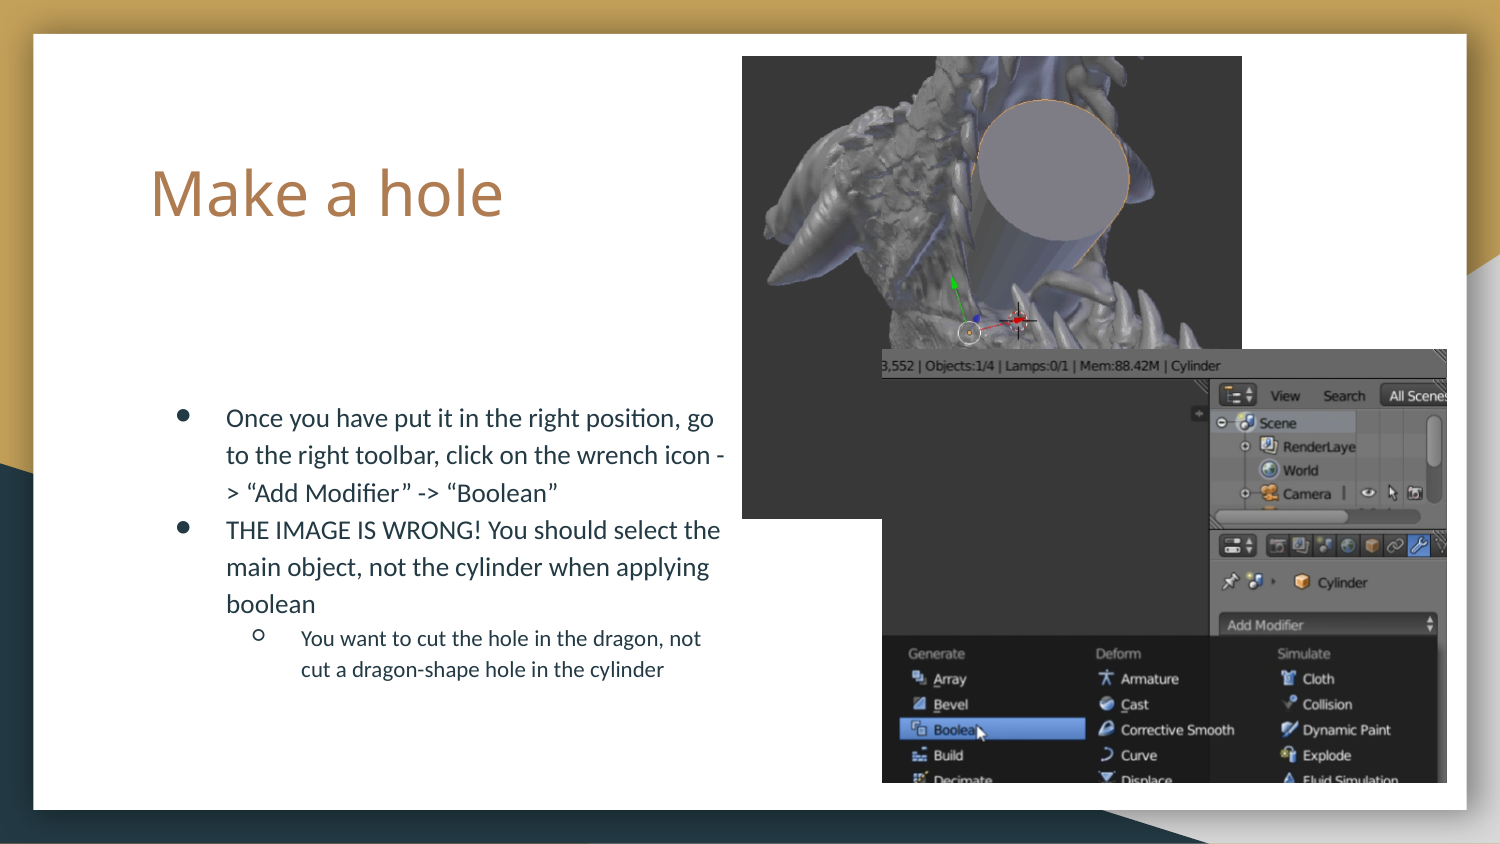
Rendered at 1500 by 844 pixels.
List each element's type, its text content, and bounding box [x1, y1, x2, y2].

picture [742, 55, 1448, 783]
list Once you have put it in the right position, go to the right toolbar, click on the wrench icon -> “Add Modifier” -> “Boolean” THE IMAGE IS WRONG! You should select the main object, not the cylinder when applying boolean You want to cut the hole in the dragon, not cut a dragon-shape hole in the cylinder [136, 380, 745, 729]
title Make a hole [134, 138, 737, 366]
